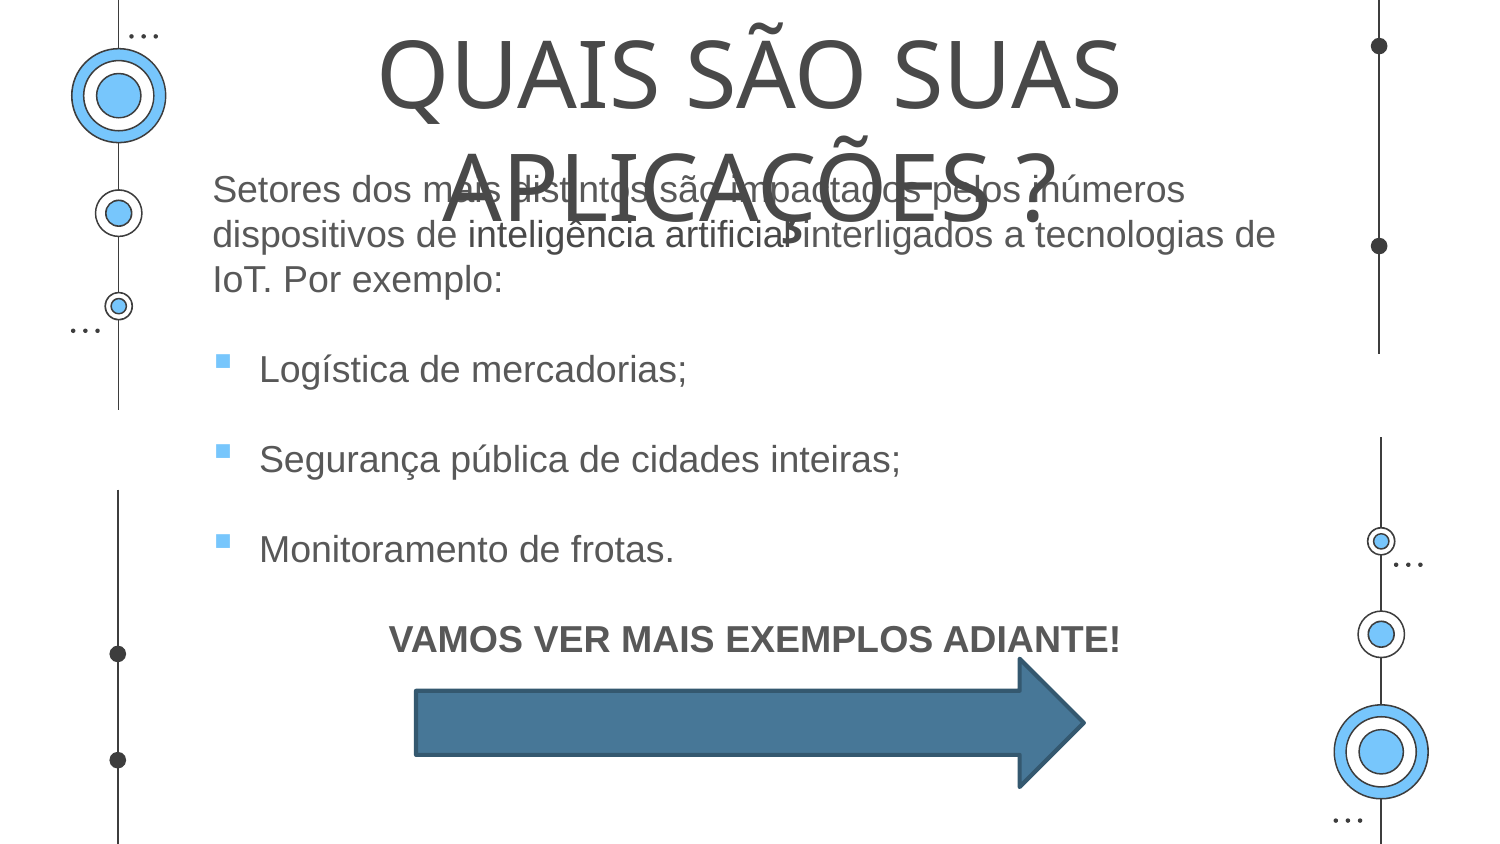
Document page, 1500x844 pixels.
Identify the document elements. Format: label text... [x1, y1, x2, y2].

title QUAIS SÃO SUAS APLICAÇÕES ? [197, 0, 1303, 135]
subtitle Setores dos mais distintos são impactados pelos inúmeros dispositivos de inteligência artificial interligados a tecnologias de IoT. Por exemplo: Logística de mercadorias; Segurança pública de cidades inteiras; Monitoramento de frotas. VAMOS VER MAIS EXEMPLOS ADIANTE! [197, 150, 1303, 816]
text_box [413, 656, 1086, 789]
